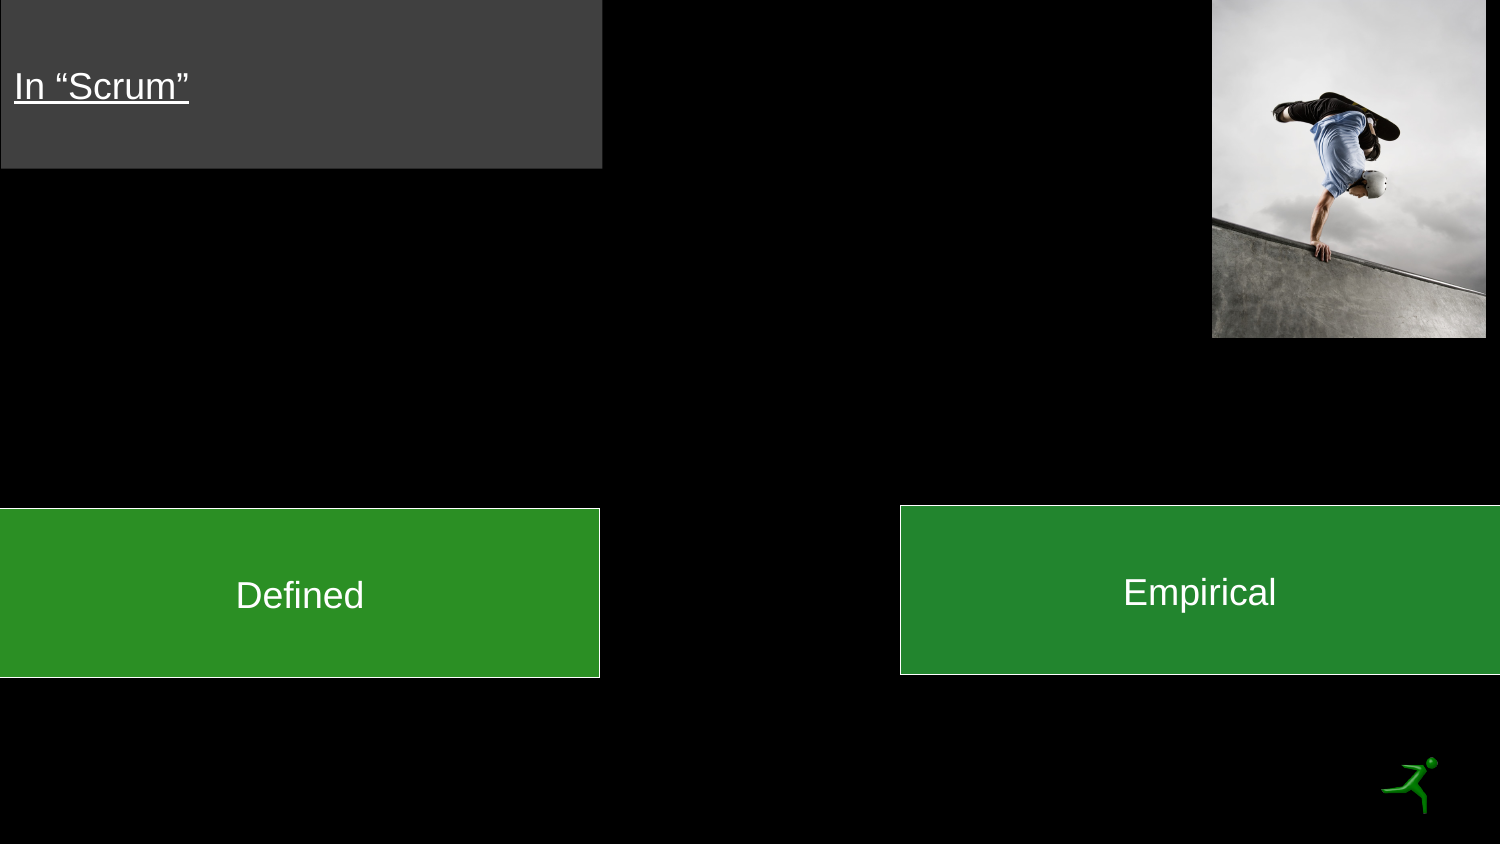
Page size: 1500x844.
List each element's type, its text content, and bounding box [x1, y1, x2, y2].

picture [1366, 742, 1452, 829]
title In “Scrum” [1, 0, 603, 169]
text_box Defined [0, 508, 600, 678]
text_box Empirical [900, 505, 1500, 675]
picture [1212, 0, 1487, 338]
